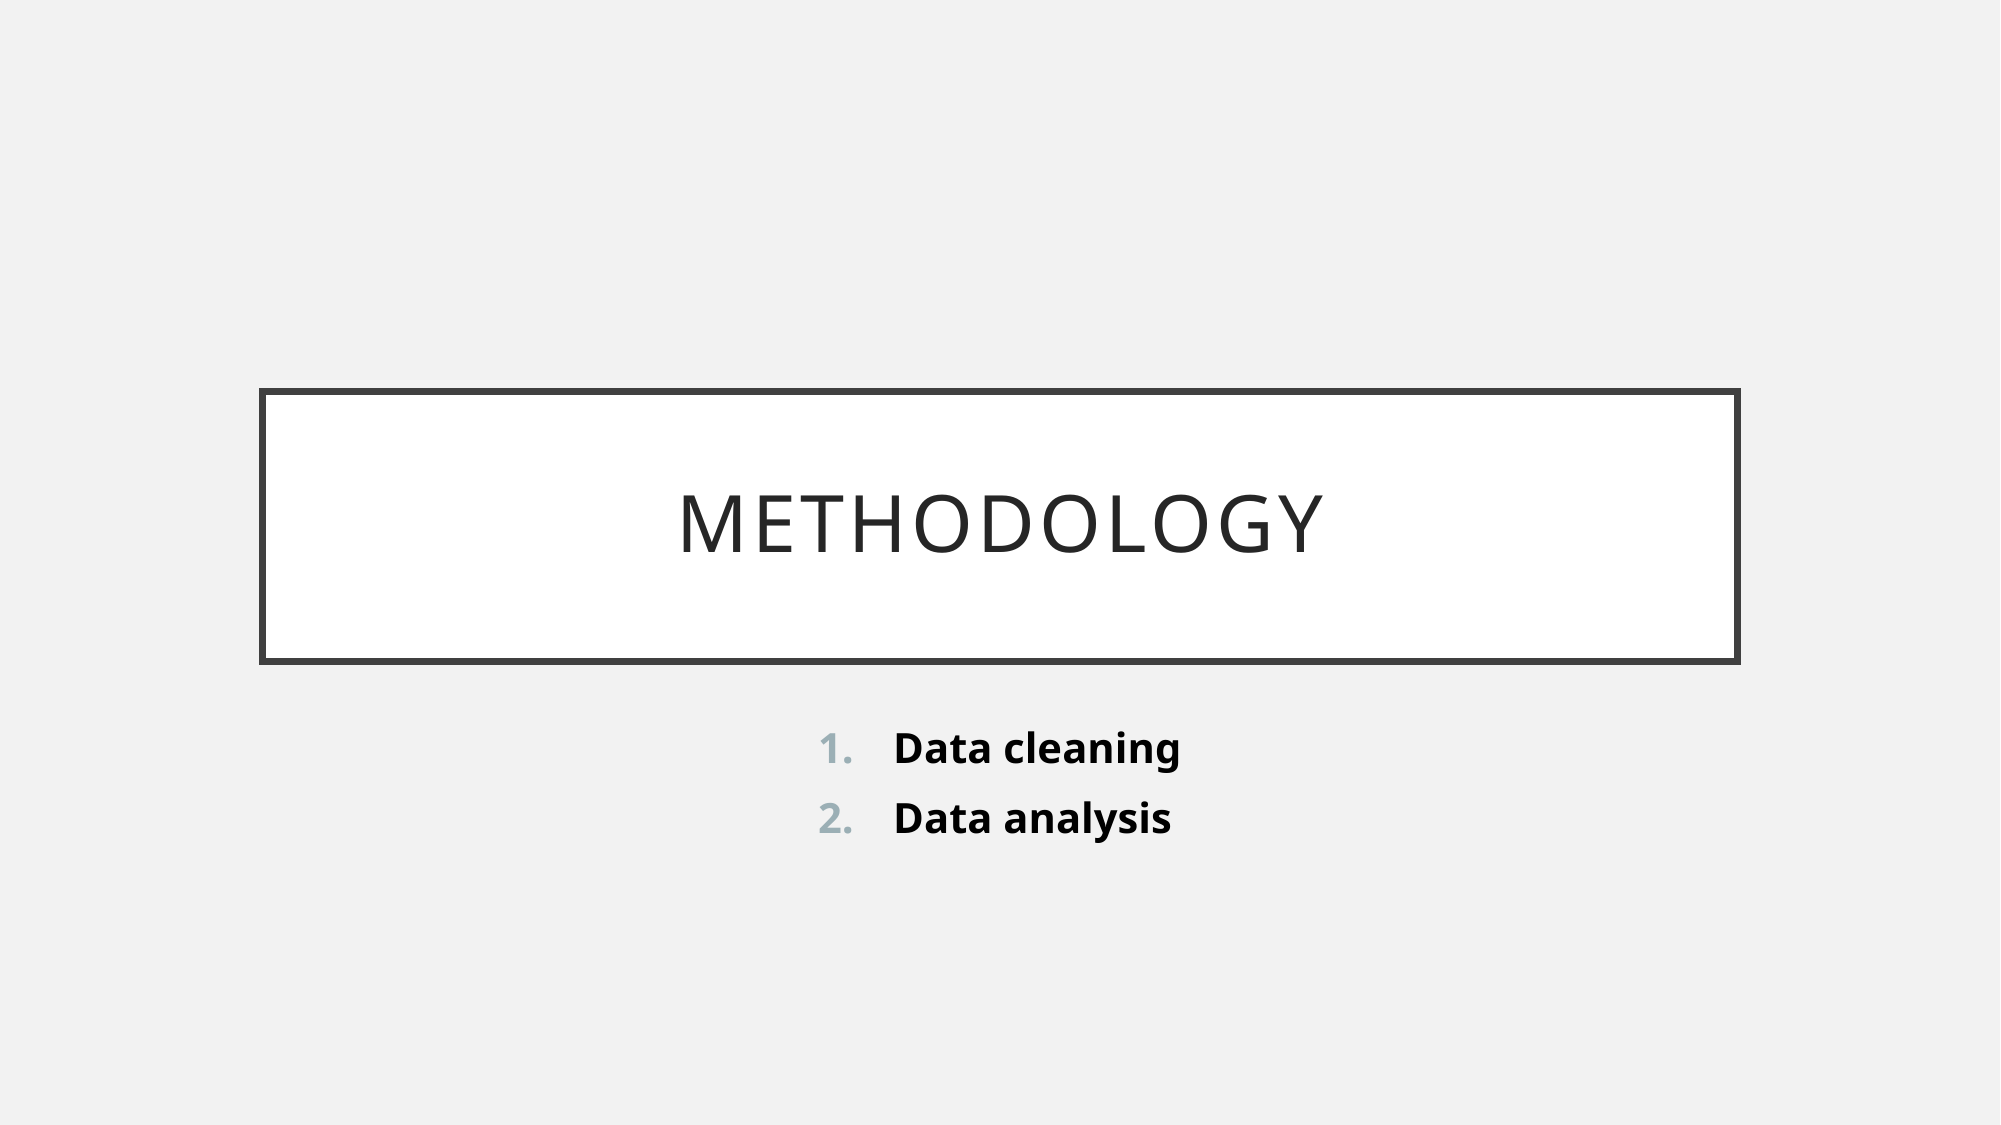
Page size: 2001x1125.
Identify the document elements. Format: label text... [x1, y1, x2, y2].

title Methodology [259, 388, 1741, 665]
list Data cleaning Data analysis [442, 713, 1558, 922]
